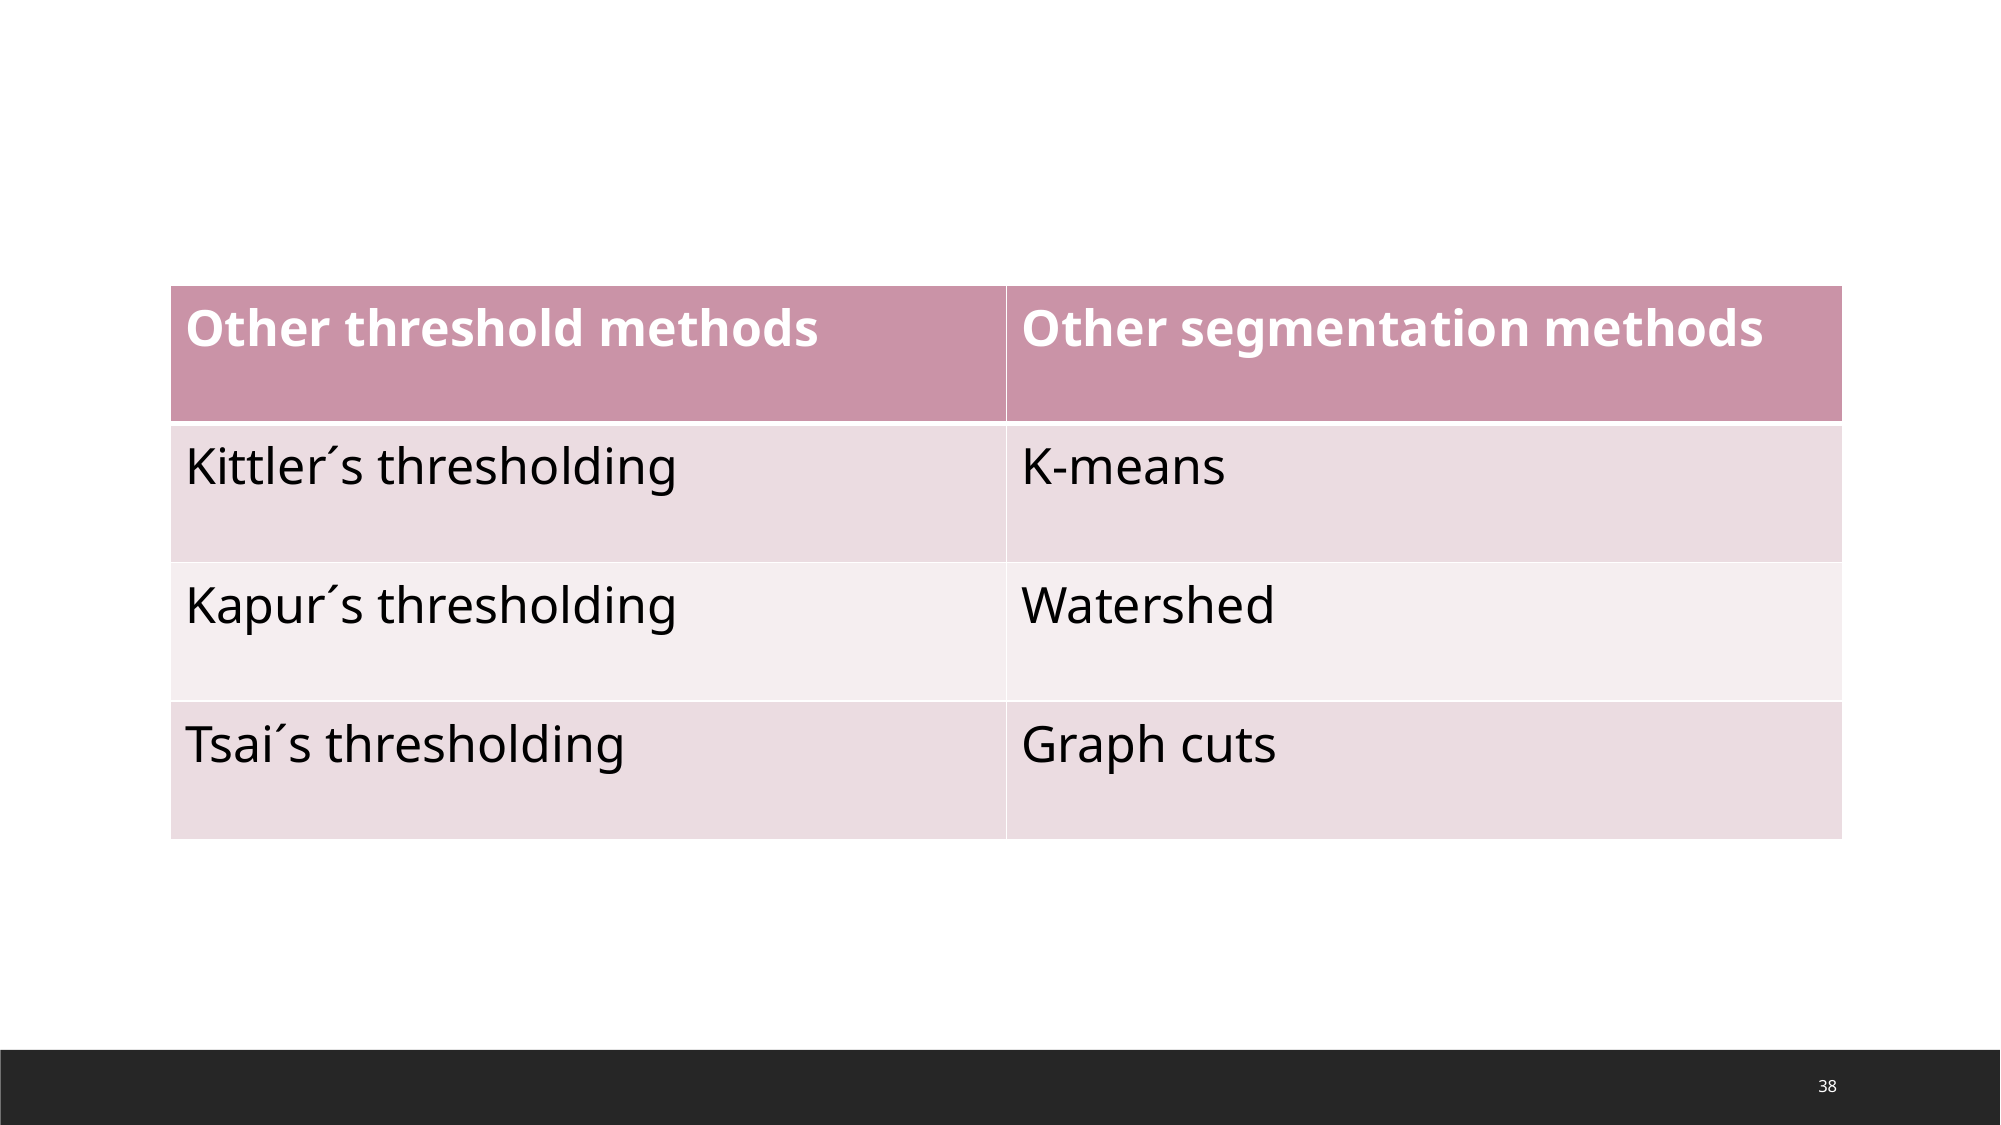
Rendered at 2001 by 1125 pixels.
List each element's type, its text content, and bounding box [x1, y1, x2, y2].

table_header Other segmentation methods [1007, 286, 1842, 421]
table_cell Watershed [1007, 563, 1842, 700]
table_cell Graph cuts [1007, 702, 1842, 839]
table_cell Kapur´s thresholding [171, 563, 1006, 700]
table_header Other threshold methods [171, 286, 1006, 421]
slide_number 38 [1803, 1057, 1932, 1118]
table_cell K-means [1007, 426, 1842, 562]
table_cell Kittler´s thresholding [171, 426, 1006, 562]
table_cell Tsai´s thresholding [171, 702, 1006, 839]
